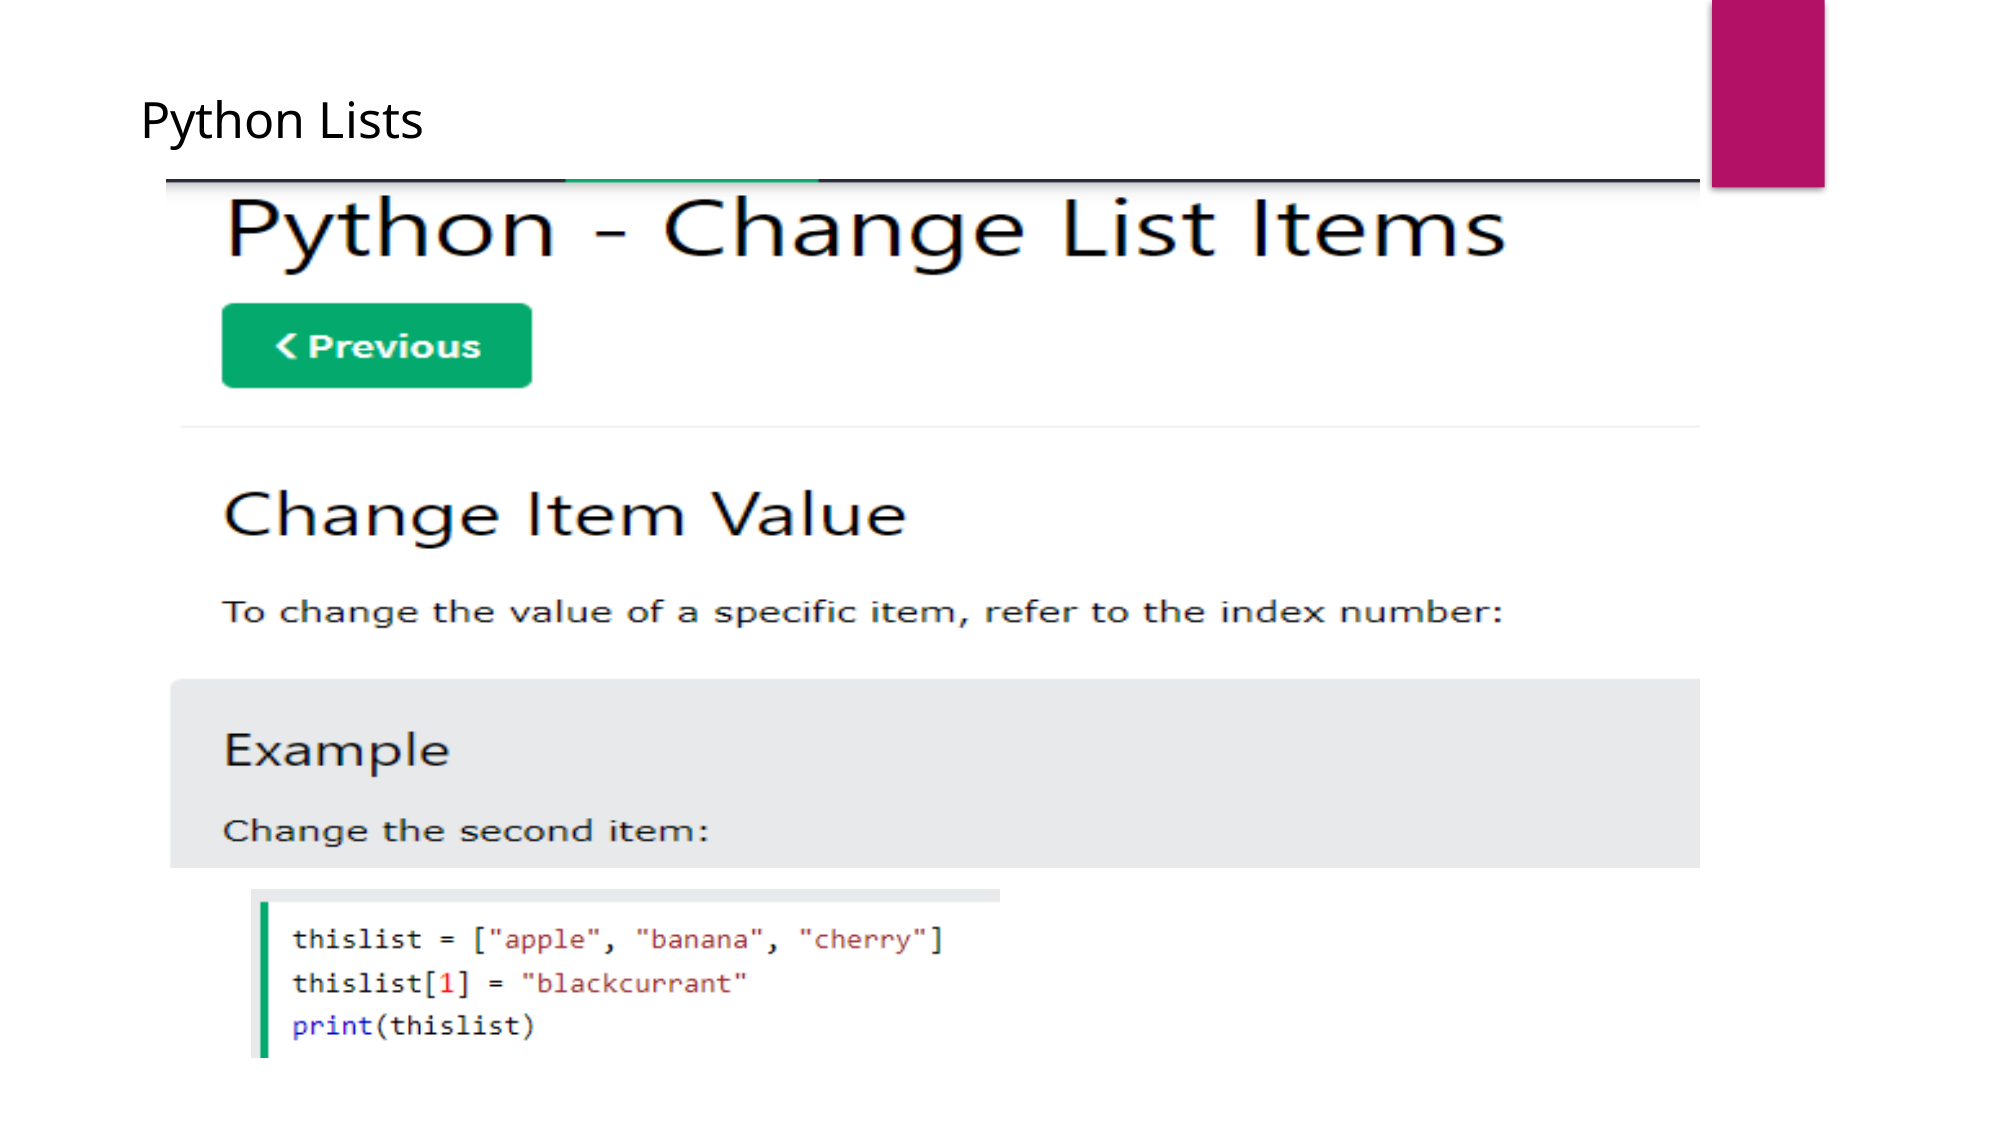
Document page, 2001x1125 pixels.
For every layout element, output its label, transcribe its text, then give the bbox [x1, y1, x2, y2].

picture [250, 889, 1001, 1058]
picture [166, 179, 1701, 868]
text_box Python Lists [125, 81, 968, 156]
